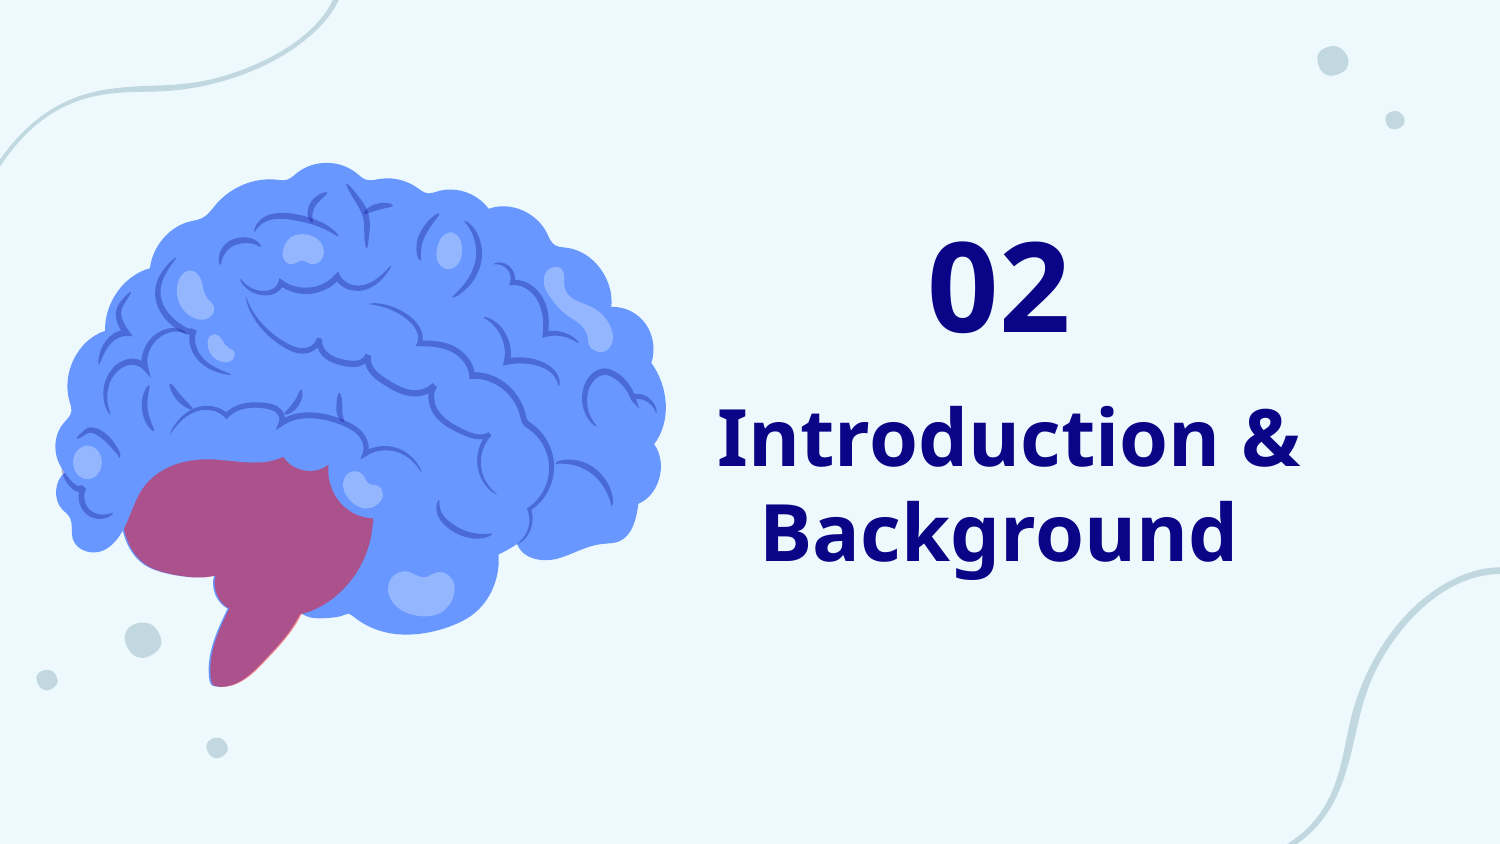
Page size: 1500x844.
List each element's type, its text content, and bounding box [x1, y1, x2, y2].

title 02 [890, 205, 1108, 373]
title Introduction & Background [677, 372, 1383, 592]
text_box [51, 162, 672, 688]
